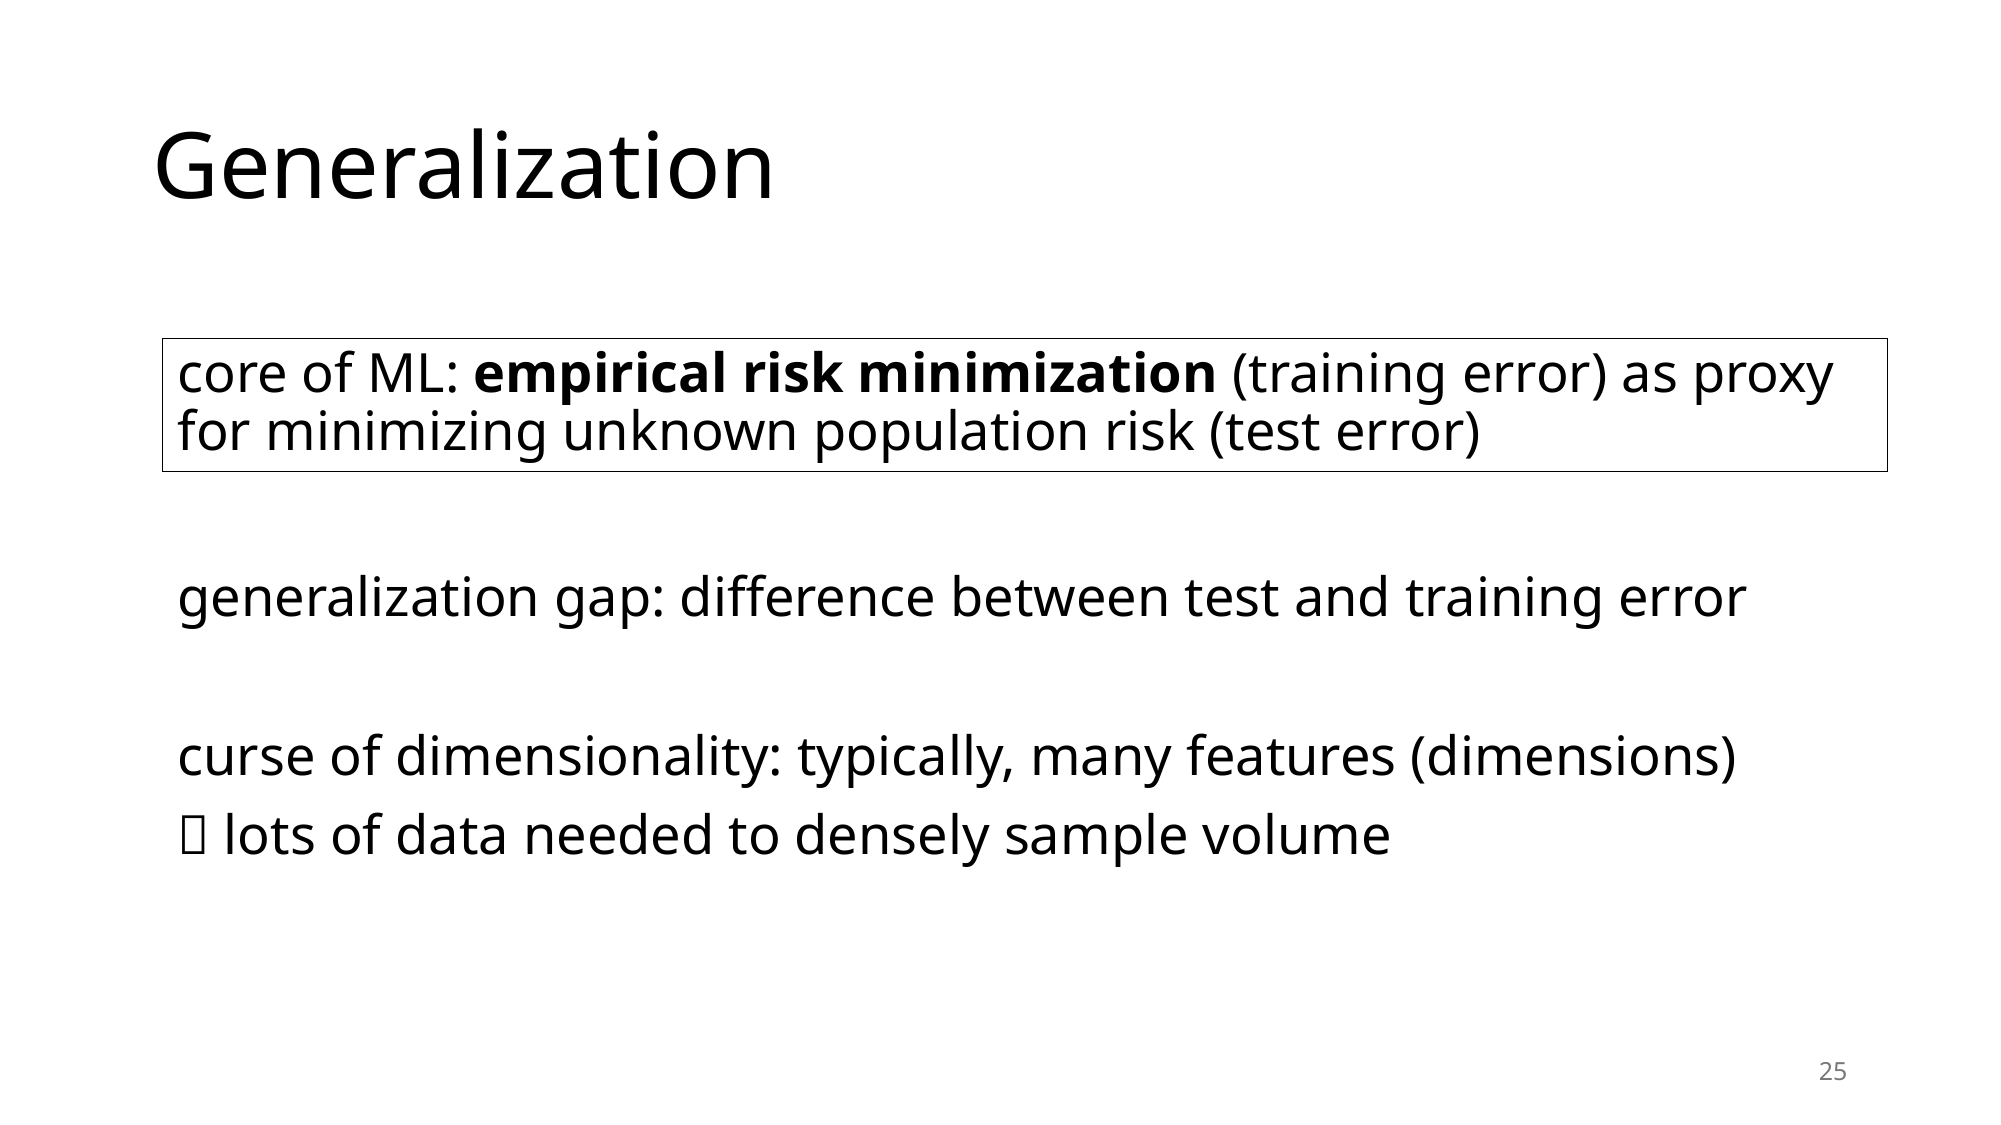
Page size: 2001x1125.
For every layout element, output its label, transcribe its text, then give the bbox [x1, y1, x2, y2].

title Generalization [137, 59, 1863, 278]
text_box core of ML: empirical risk minimization (training error) as proxy for minimizing unknown population risk (test error) [162, 338, 1888, 472]
list generalization gap: difference between test and training error curse of dimensionality: typically, many features (dimensions)  lots of data needed to densely sample volume [162, 562, 1921, 1053]
slide_number 25 [1412, 1042, 1863, 1103]
